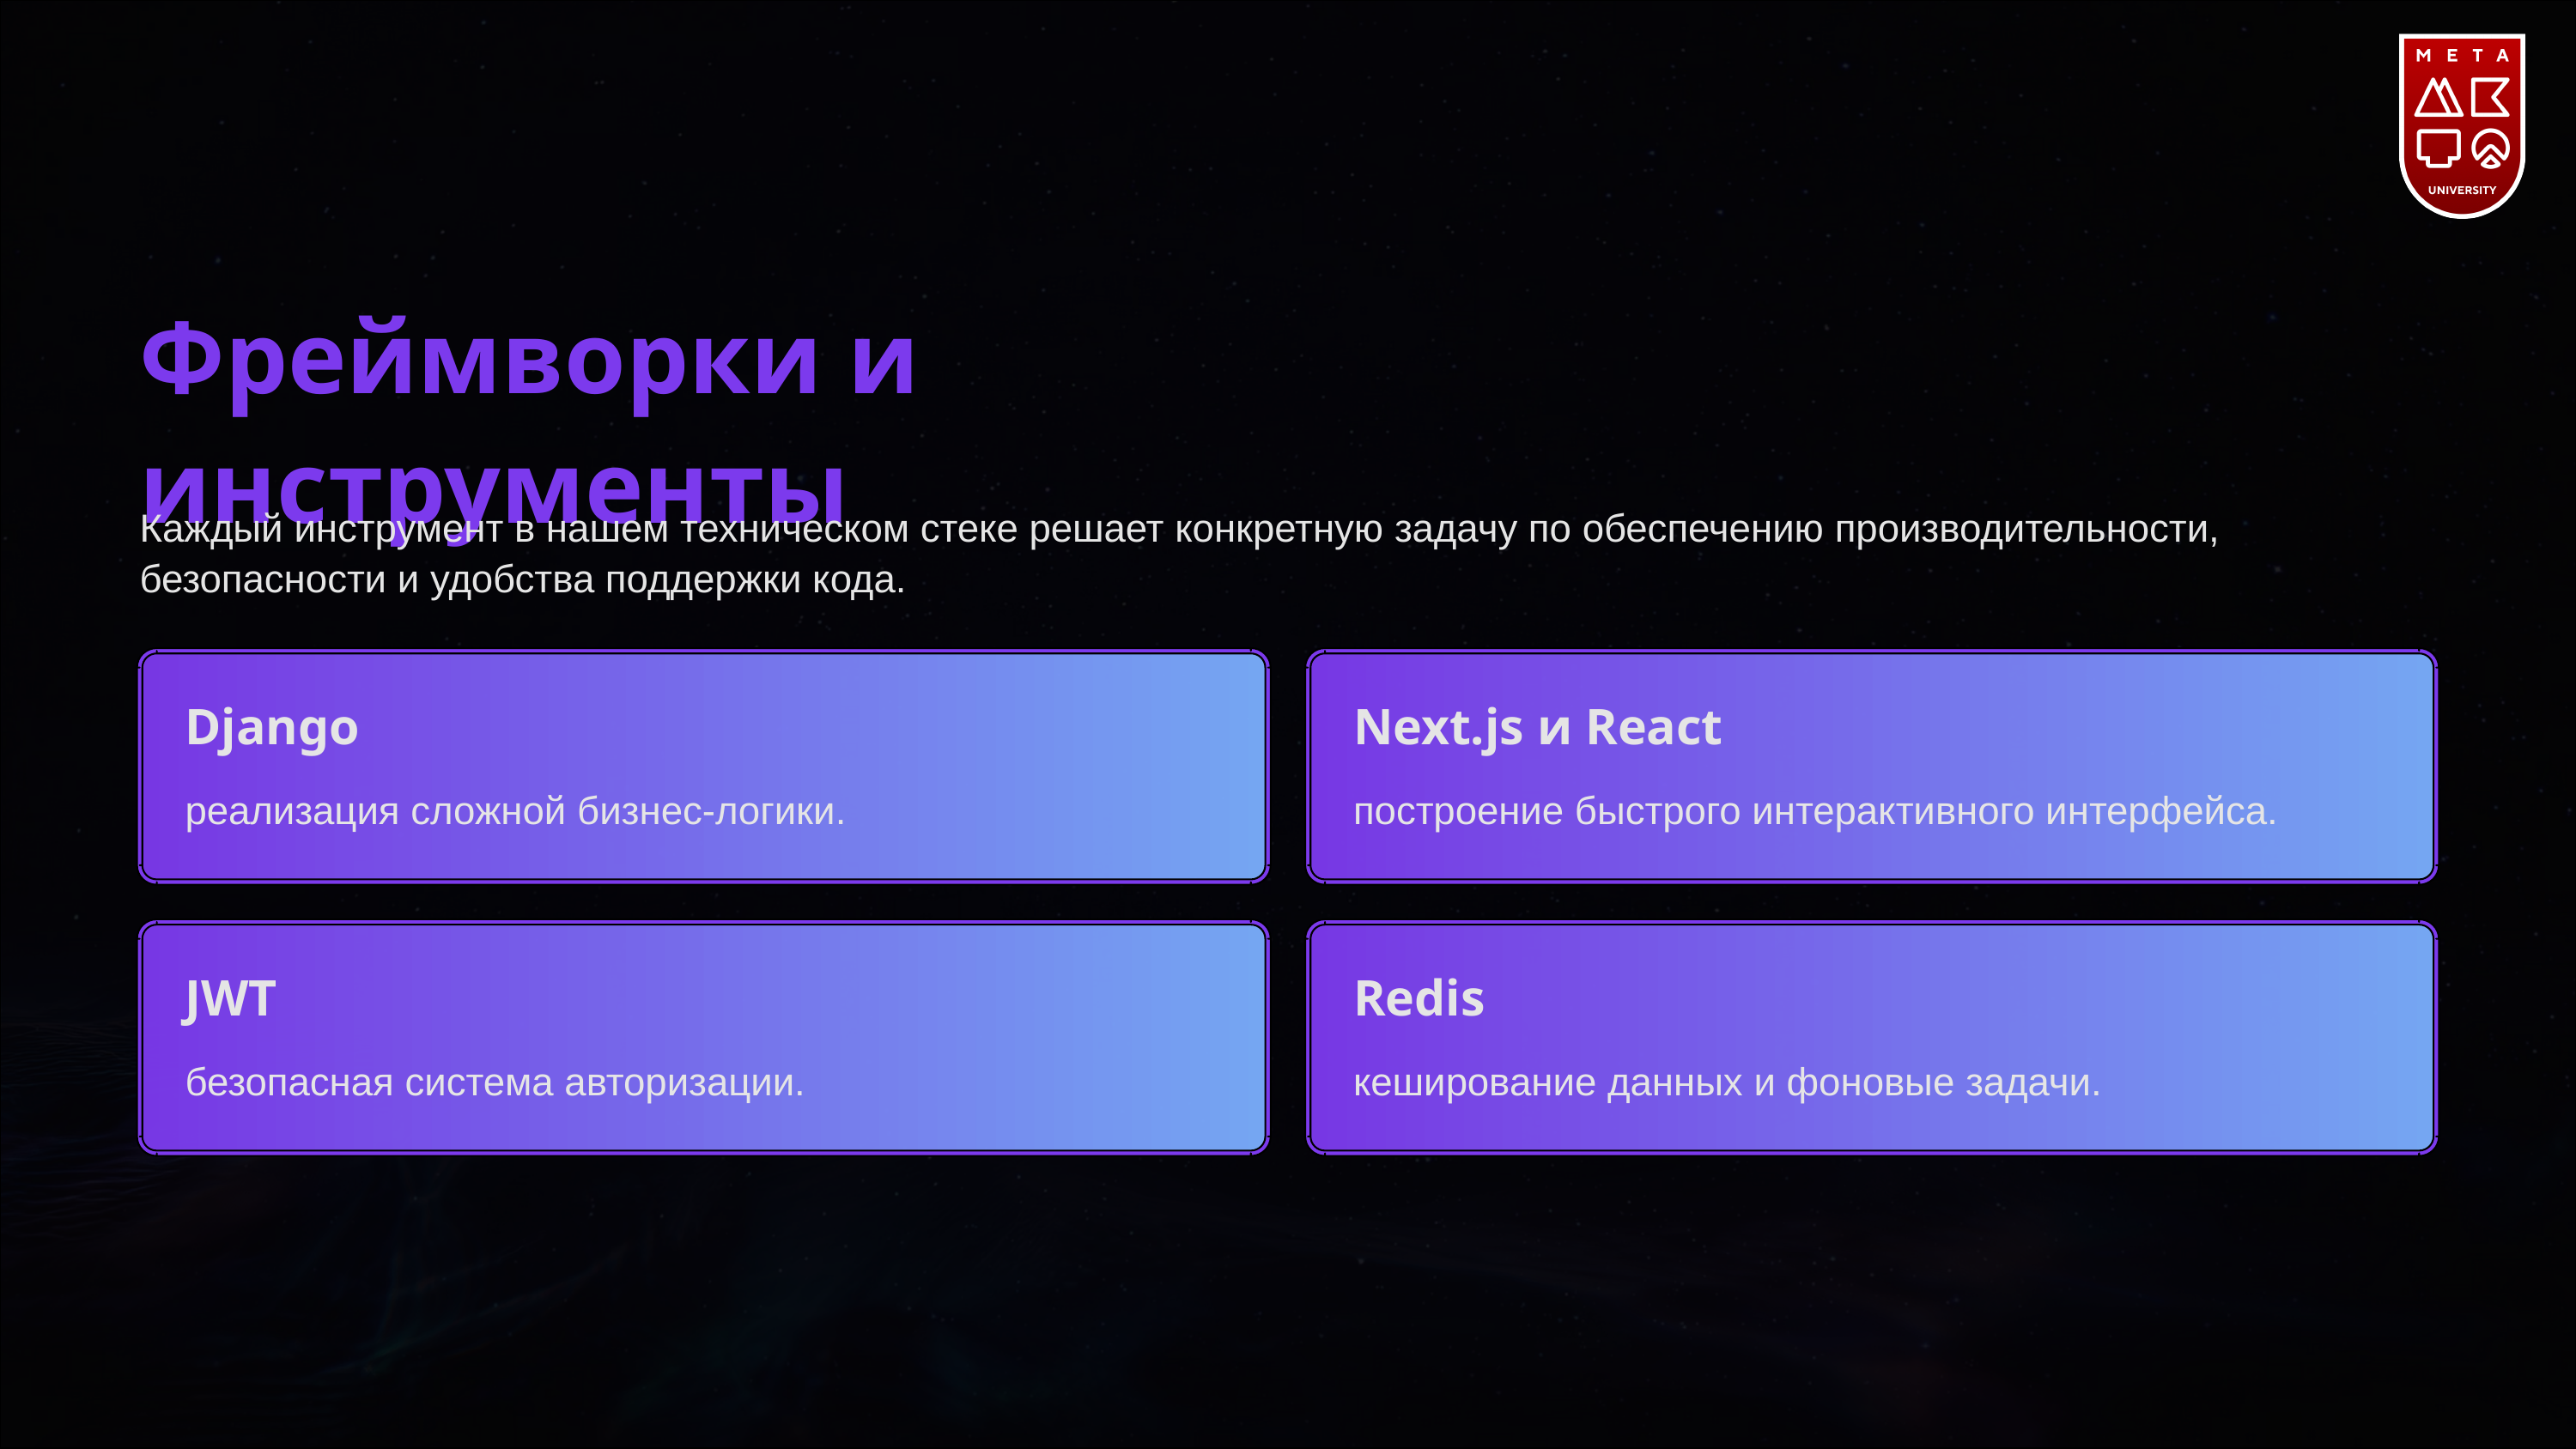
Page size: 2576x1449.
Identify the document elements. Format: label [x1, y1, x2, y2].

text_box [137, 292, 2439, 1156]
picture [2348, 0, 2576, 259]
text_box [0, 0, 2576, 1449]
